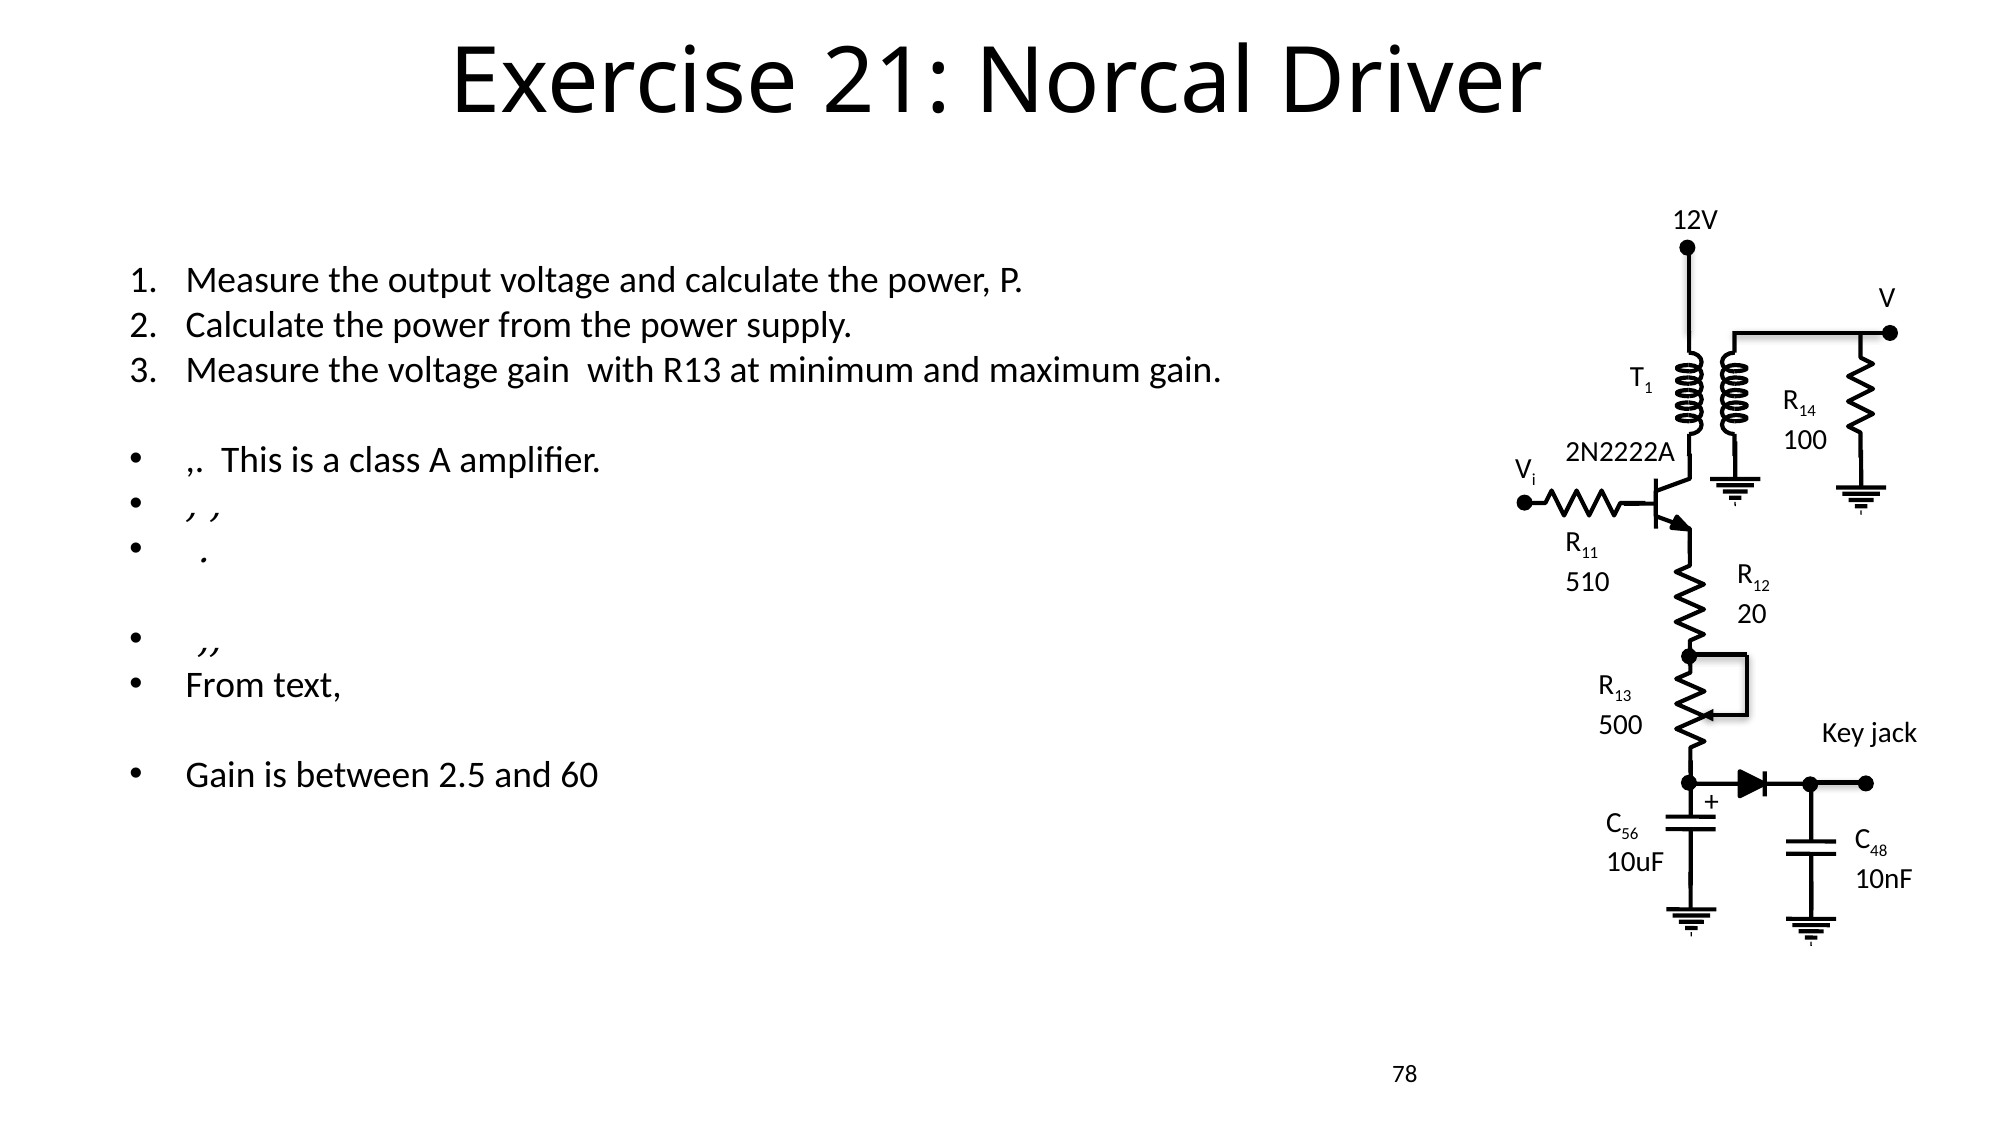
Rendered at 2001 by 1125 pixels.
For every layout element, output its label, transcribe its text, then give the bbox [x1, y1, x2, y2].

text_box Exercise 21: Norcal Driver [20, 20, 1975, 131]
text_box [1507, 193, 1934, 944]
slide_number 78 [1074, 738, 1425, 1125]
